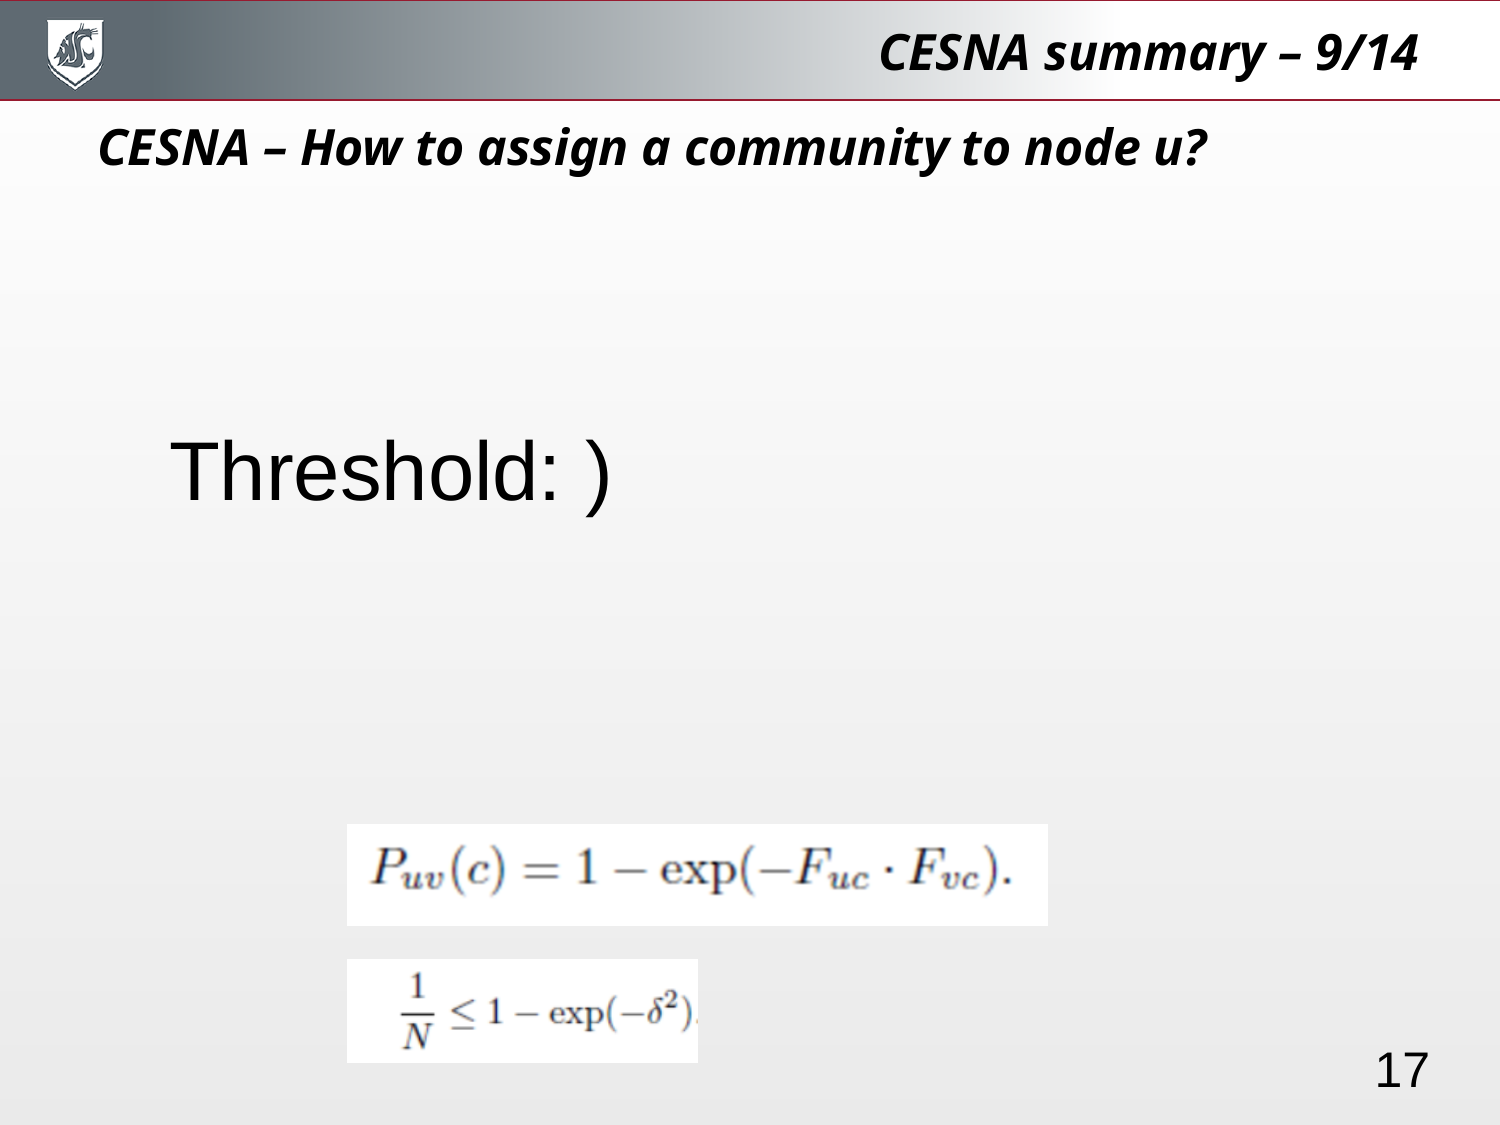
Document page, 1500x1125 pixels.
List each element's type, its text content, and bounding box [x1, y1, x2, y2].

text_box CESNA – How to assign a community to node u? [82, 108, 1500, 183]
picture [347, 823, 1049, 927]
text_box 17 [1359, 1029, 1473, 1105]
picture [0, 1, 150, 99]
text_box CESNA summary – 9/14 [863, 13, 1500, 89]
text_box [79, 192, 1430, 633]
picture [347, 958, 699, 1063]
